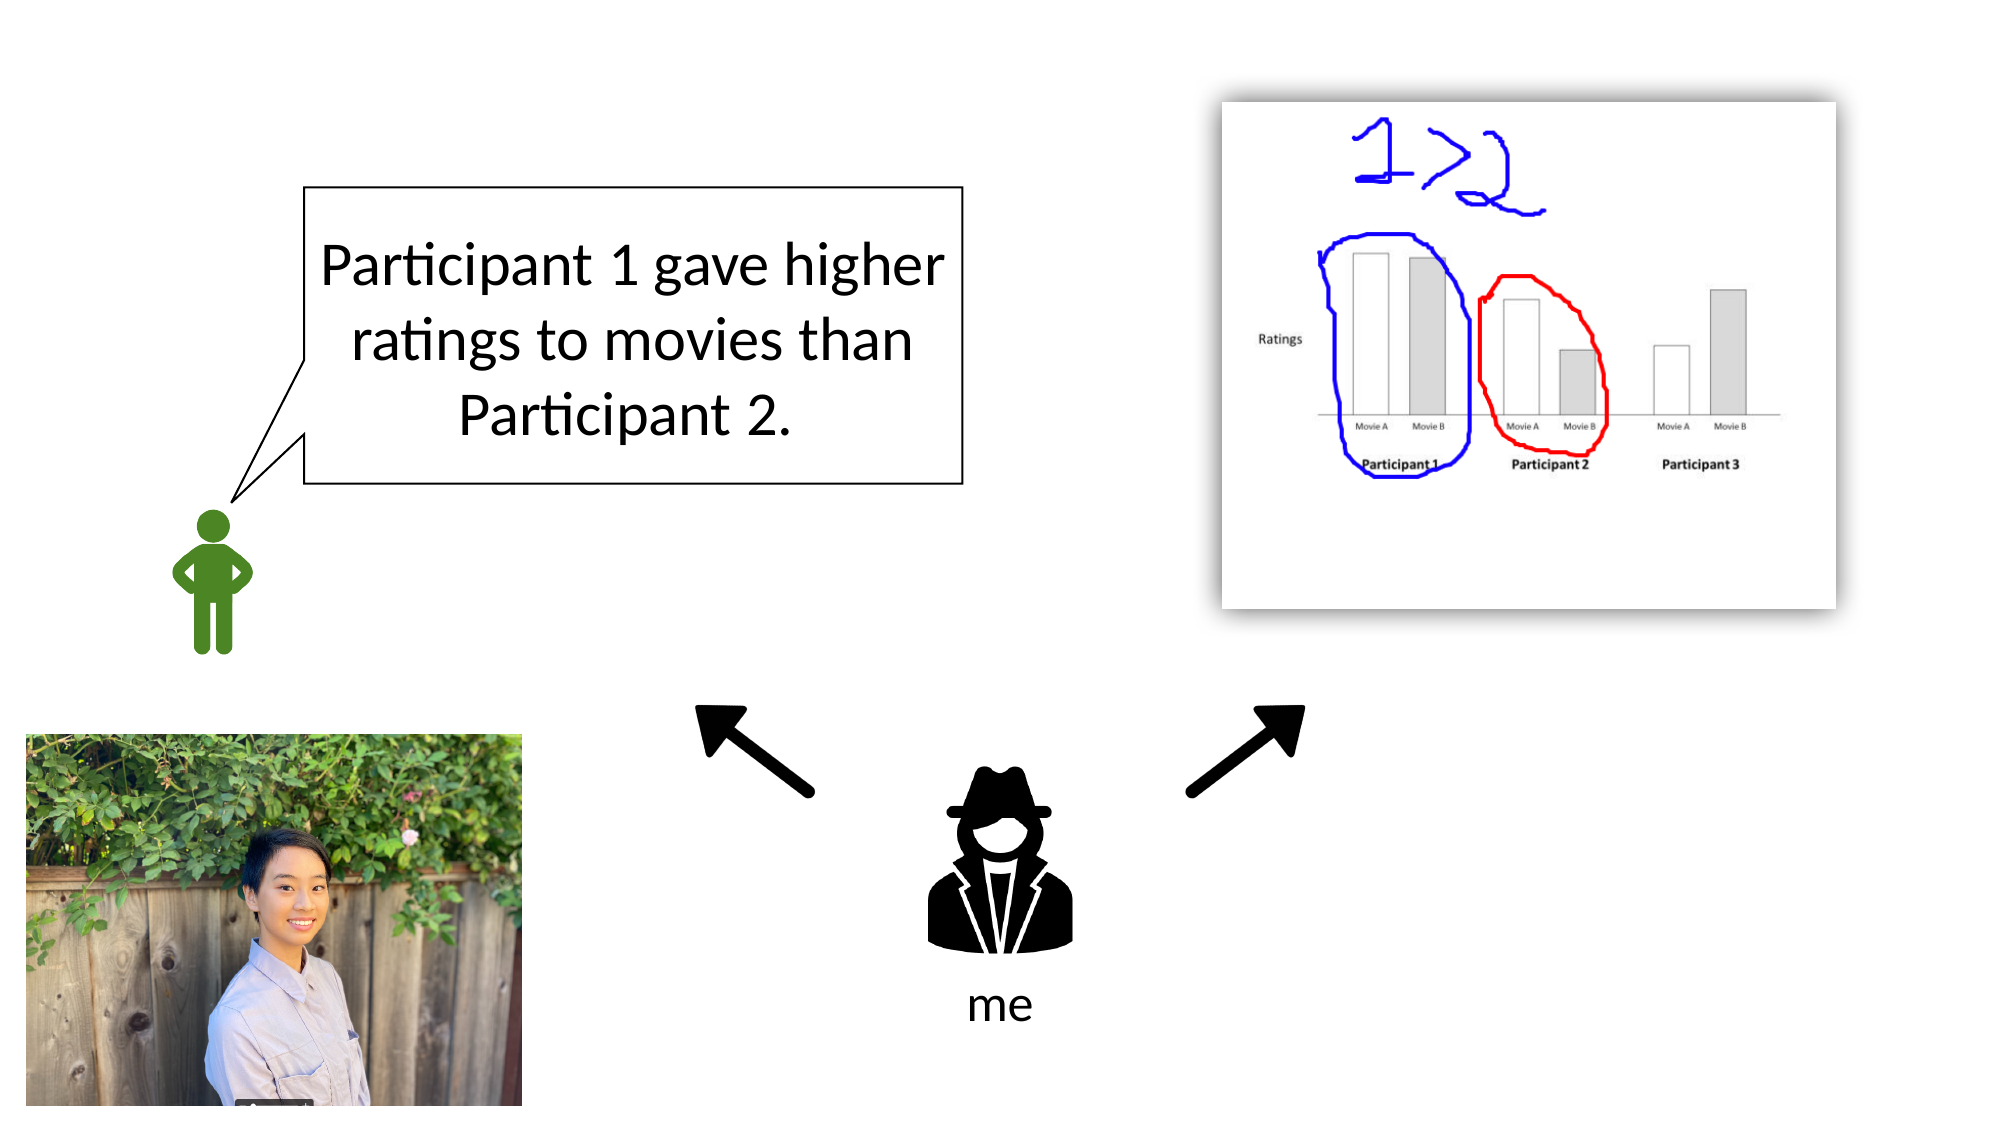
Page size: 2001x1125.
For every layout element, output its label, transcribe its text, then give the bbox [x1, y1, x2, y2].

picture [164, 498, 259, 659]
text_box me [852, 962, 1148, 1040]
picture [26, 734, 522, 1106]
picture [1222, 102, 1836, 609]
picture [1148, 659, 1345, 839]
text_box Participant 1 gave higher ratings to movies than Participant 2. [232, 186, 964, 498]
picture [655, 659, 852, 839]
picture [888, 748, 1112, 972]
